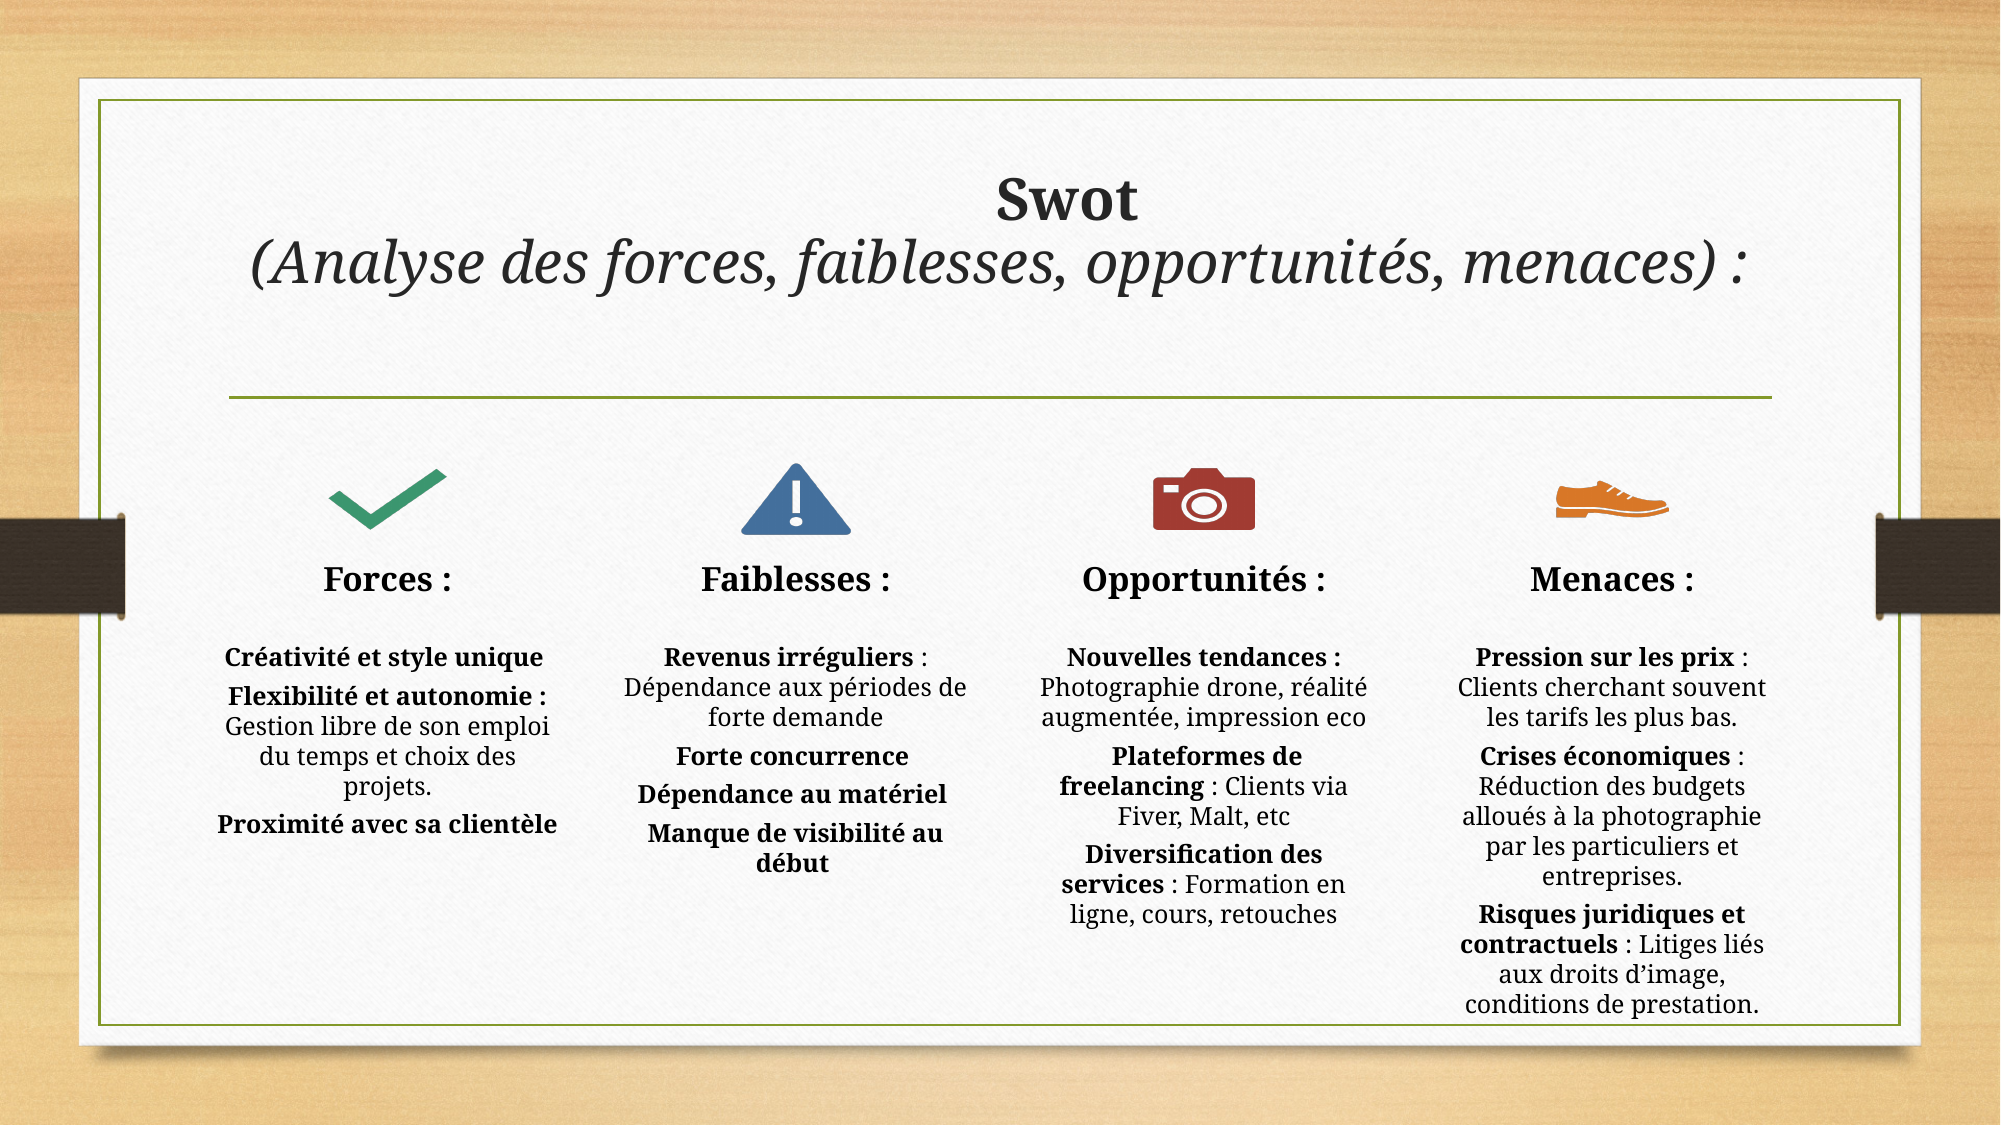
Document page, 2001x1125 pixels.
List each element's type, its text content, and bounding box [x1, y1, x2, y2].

title Swot (Analyse des forces, faiblesses, opportunités, menaces) : [212, 161, 1788, 375]
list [212, 454, 1788, 927]
picture [0, 0, 2001, 1125]
